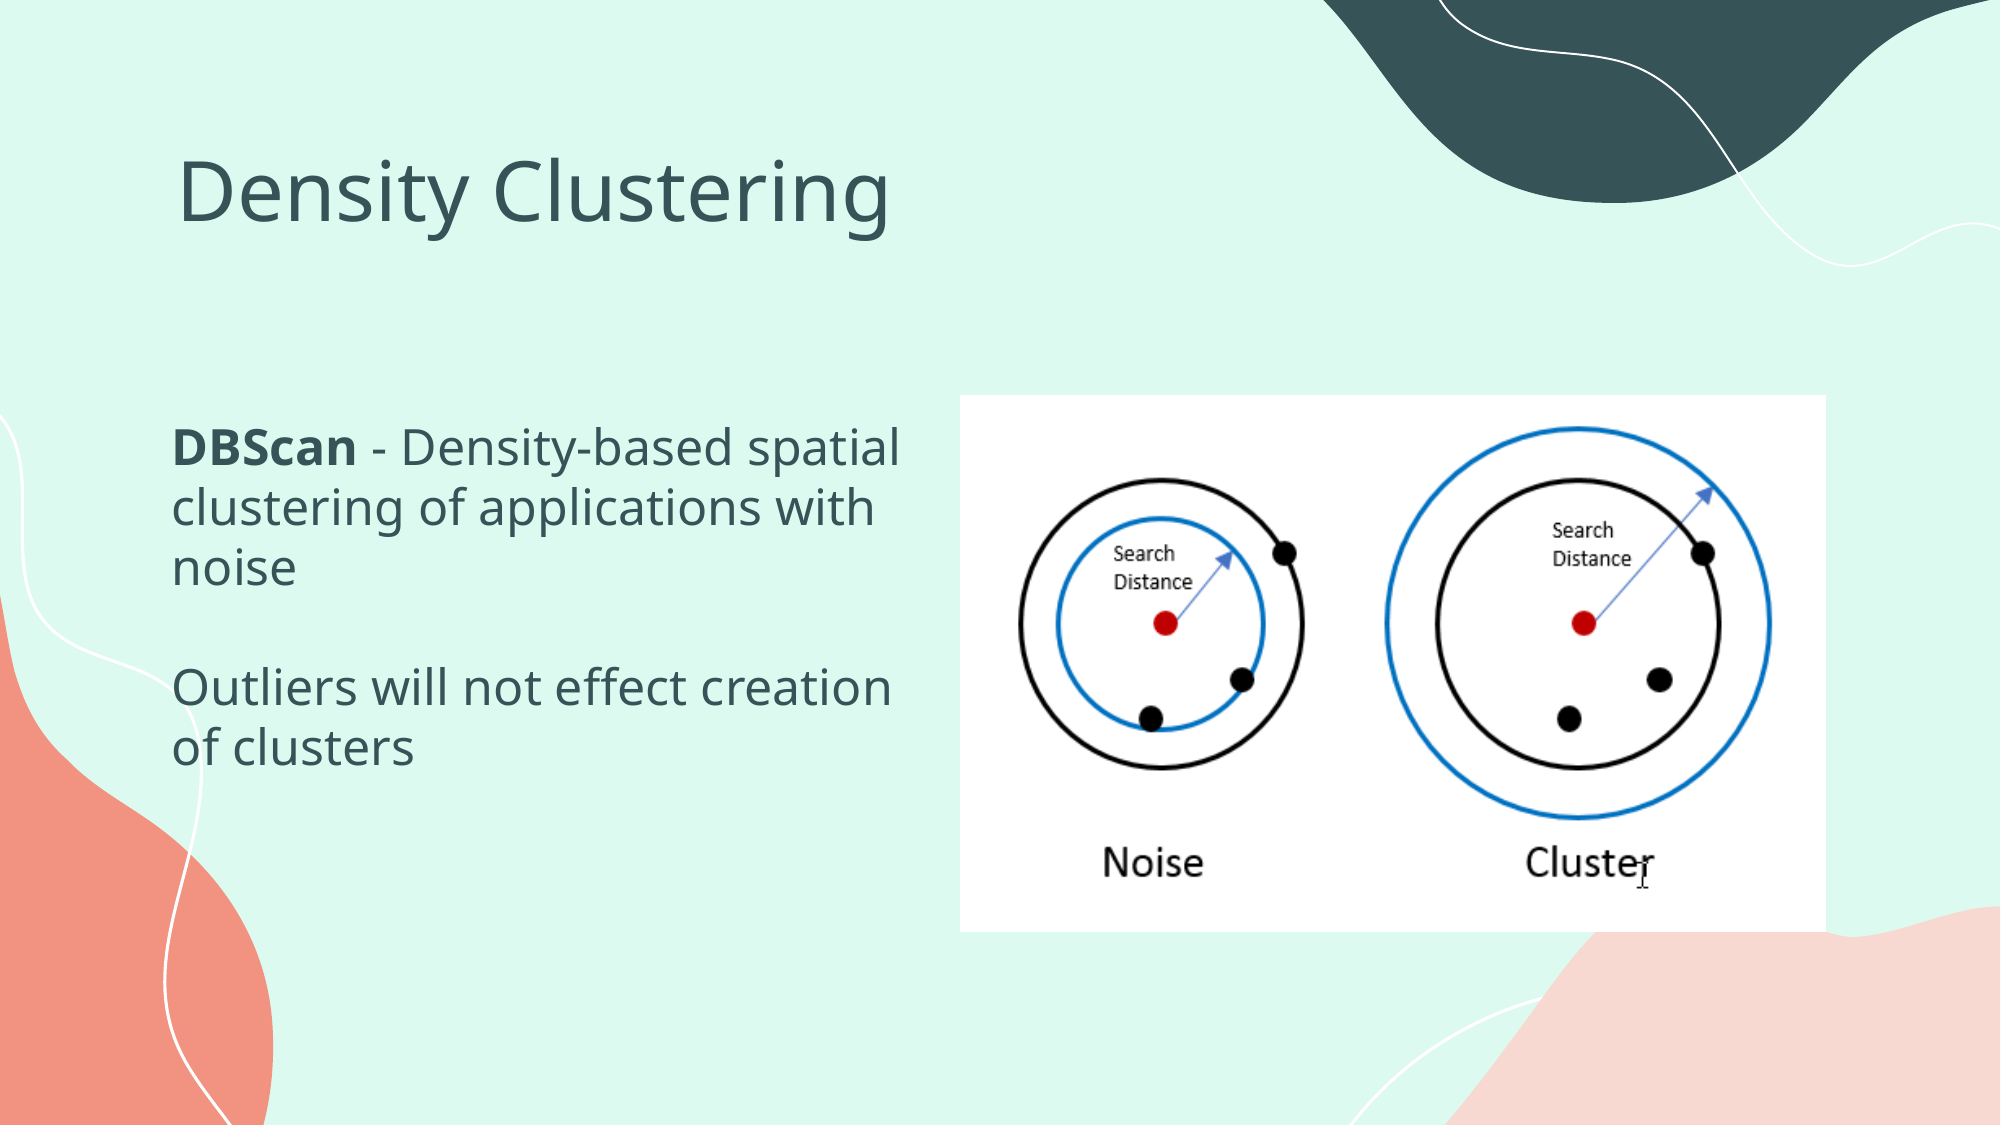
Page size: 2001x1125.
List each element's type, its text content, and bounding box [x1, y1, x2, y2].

subtitle DBScan - Density-based spatial clustering of applications with noise Outliers will not effect creation of clusters [139, 395, 957, 932]
title Density Clustering [156, 117, 1844, 243]
picture [960, 394, 1827, 932]
